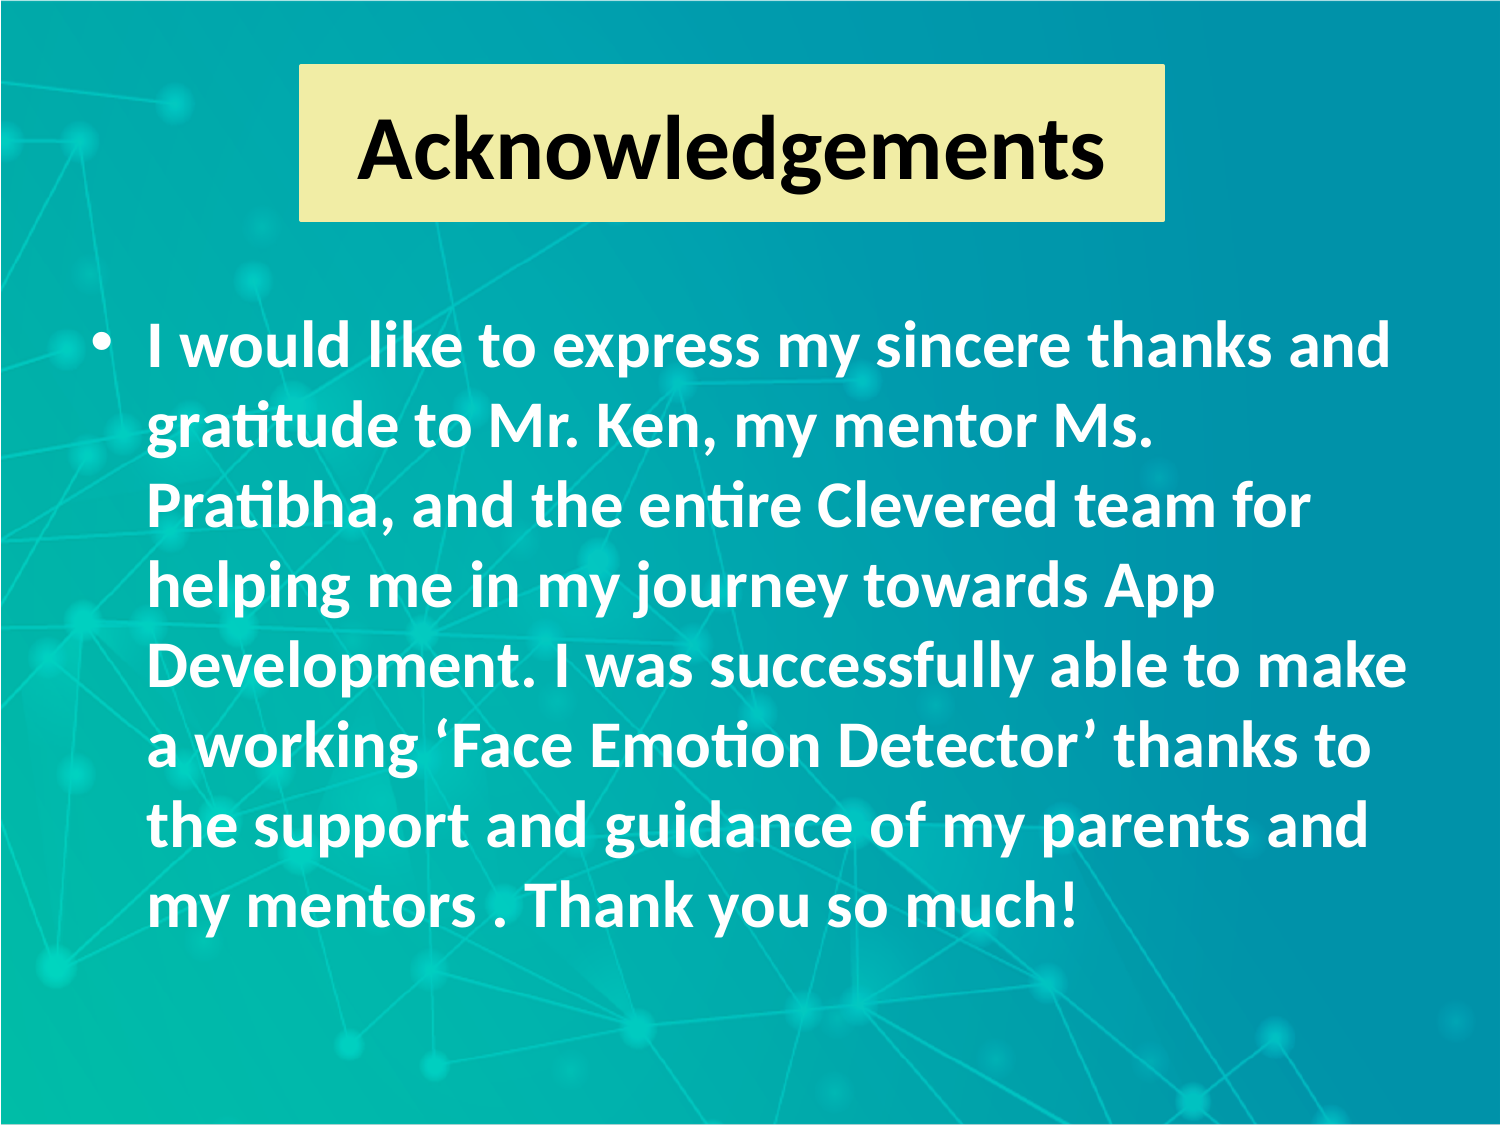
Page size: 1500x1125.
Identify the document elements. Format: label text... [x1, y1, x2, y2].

text_box Acknowledgements [299, 64, 1165, 222]
list I would like to express my sincere thanks and gratitude to Mr. Ken, my mentor Ms. Pratibha, and the entire Clevered team for helping me in my journey towards App Development. I was successfully able to make a working ‘Face Emotion Detector’ thanks to the support and guidance of my parents and my mentors . Thank you so much! [75, 292, 1425, 1036]
picture [0, 0, 1500, 1125]
